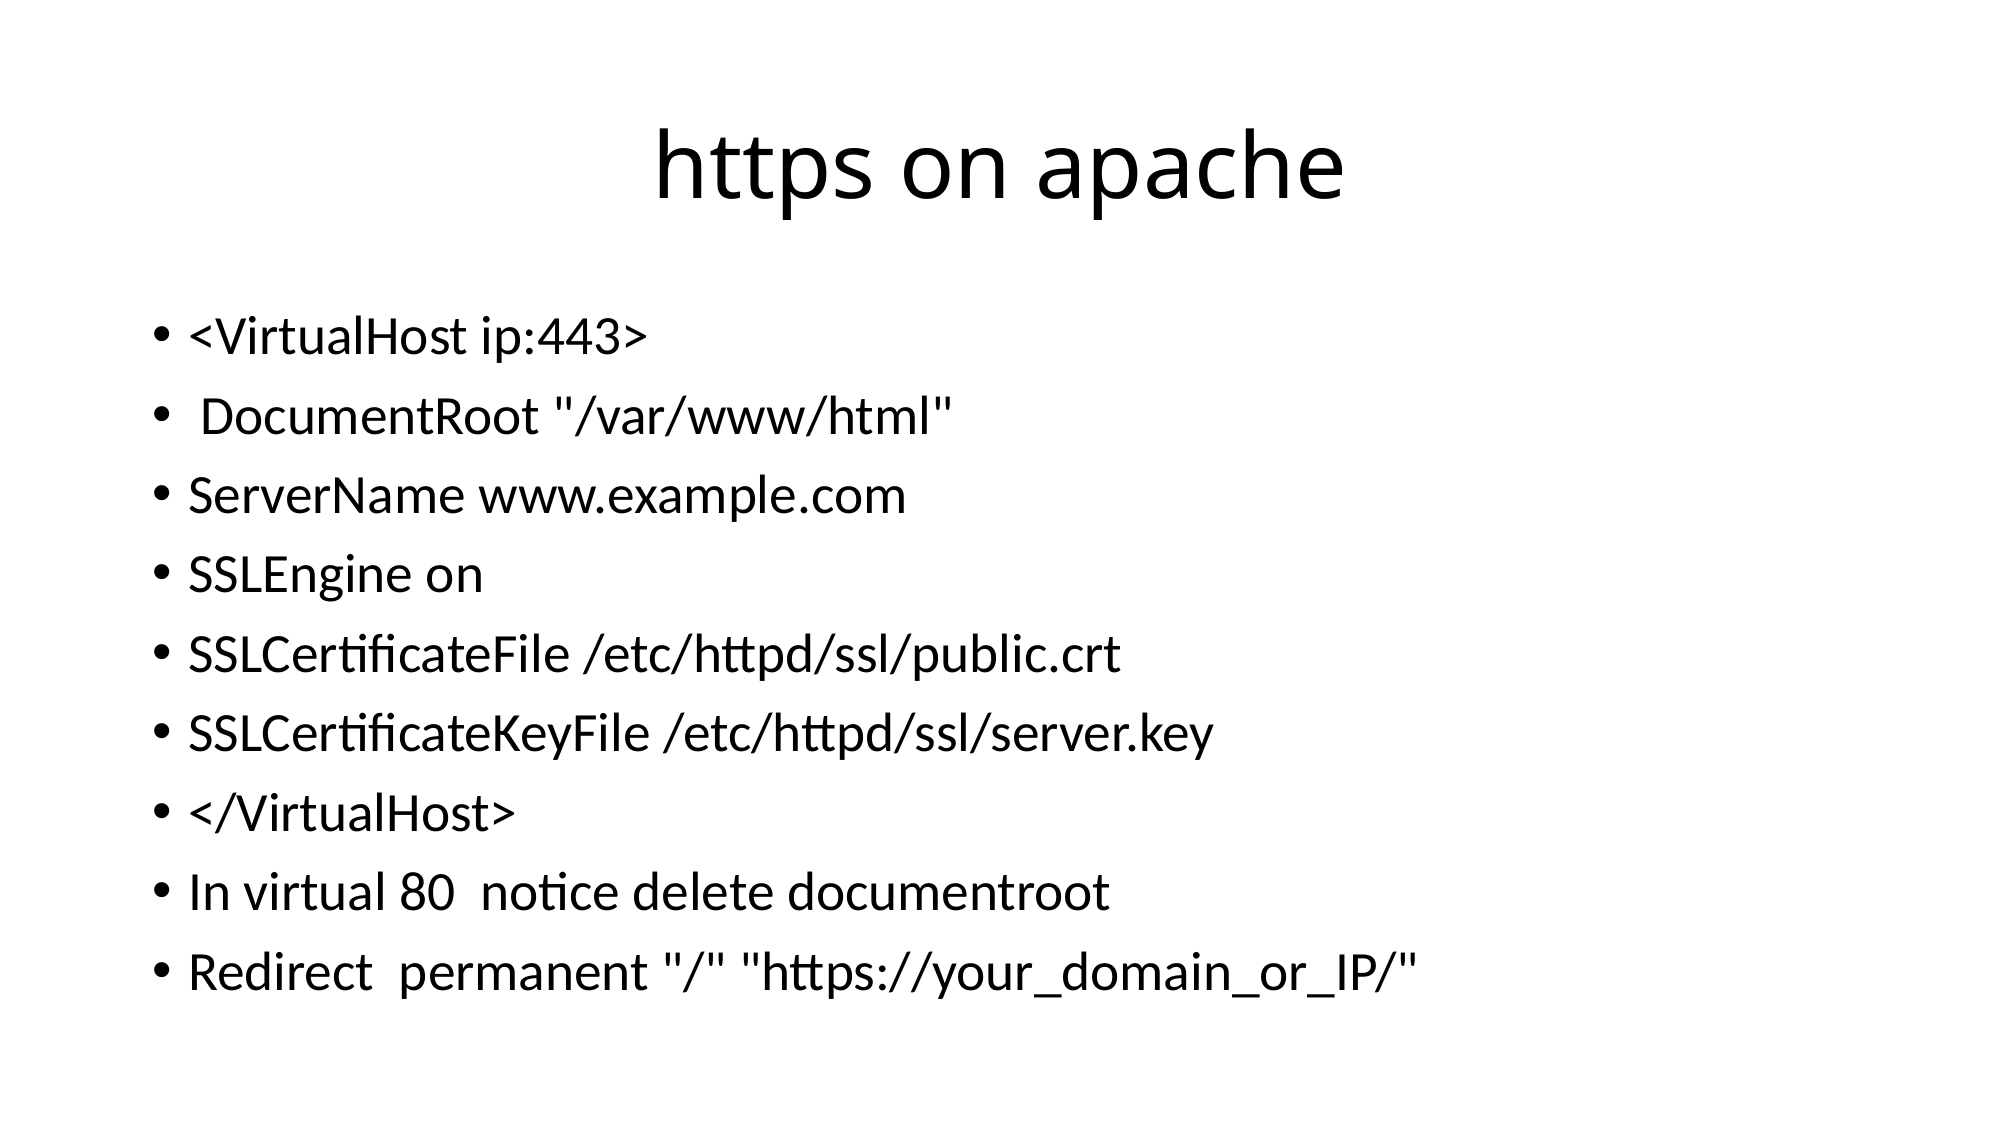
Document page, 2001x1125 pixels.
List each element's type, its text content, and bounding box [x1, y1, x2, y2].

title https on apache [137, 59, 1863, 278]
list <VirtualHost ip:443> DocumentRoot "/var/www/html" ServerName www.example.com SSLEngine on SSLCertificateFile /etc/httpd/ssl/public.crt SSLCertificateKeyFile /etc/httpd/ssl/server.key </VirtualHost> In virtual 80 notice delete documentroot Redirect permanent "/" "https://your_domain_or_IP/" [137, 299, 1863, 1014]
